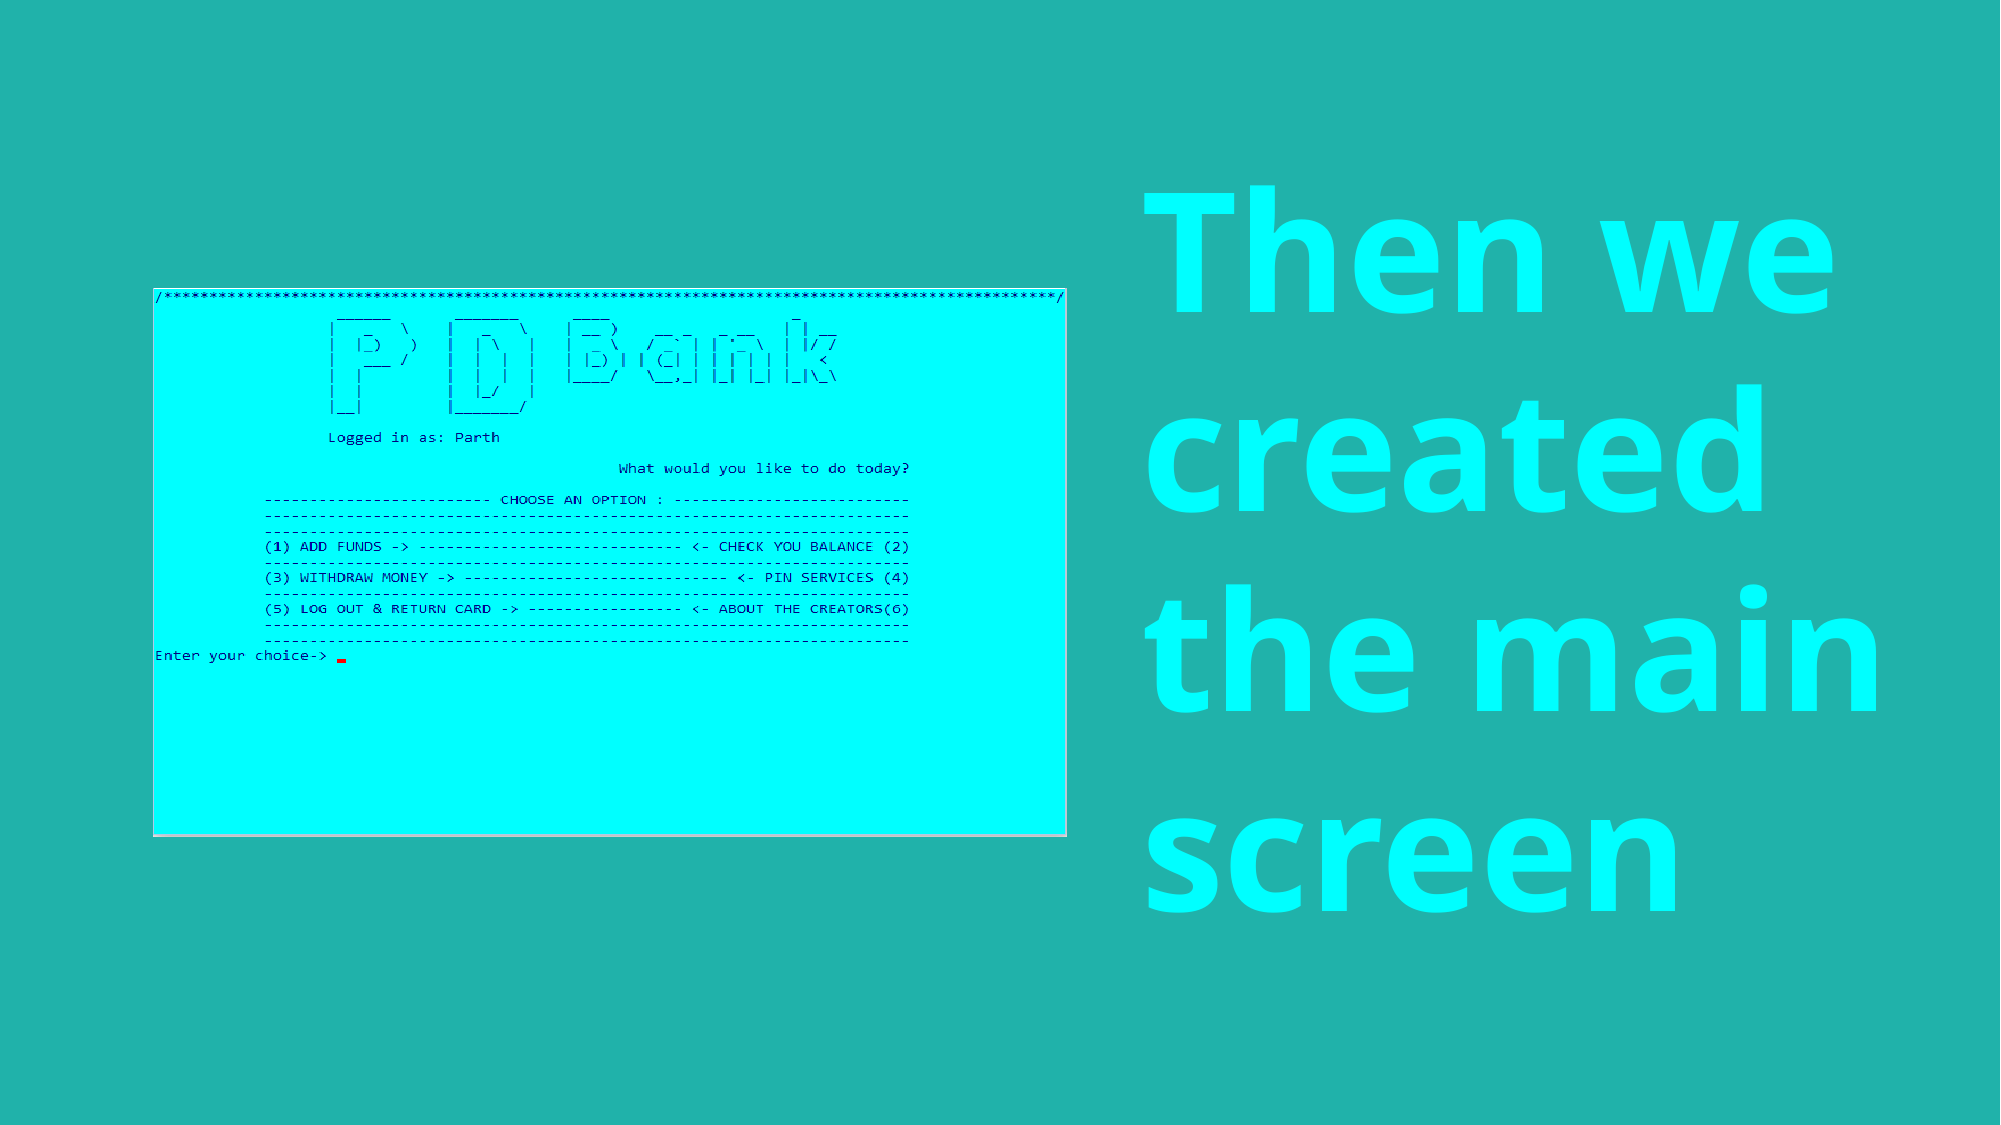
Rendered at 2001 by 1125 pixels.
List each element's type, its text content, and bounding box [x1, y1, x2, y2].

picture [152, 287, 1068, 838]
text_box Then we created the main screen [1126, 137, 2000, 953]
